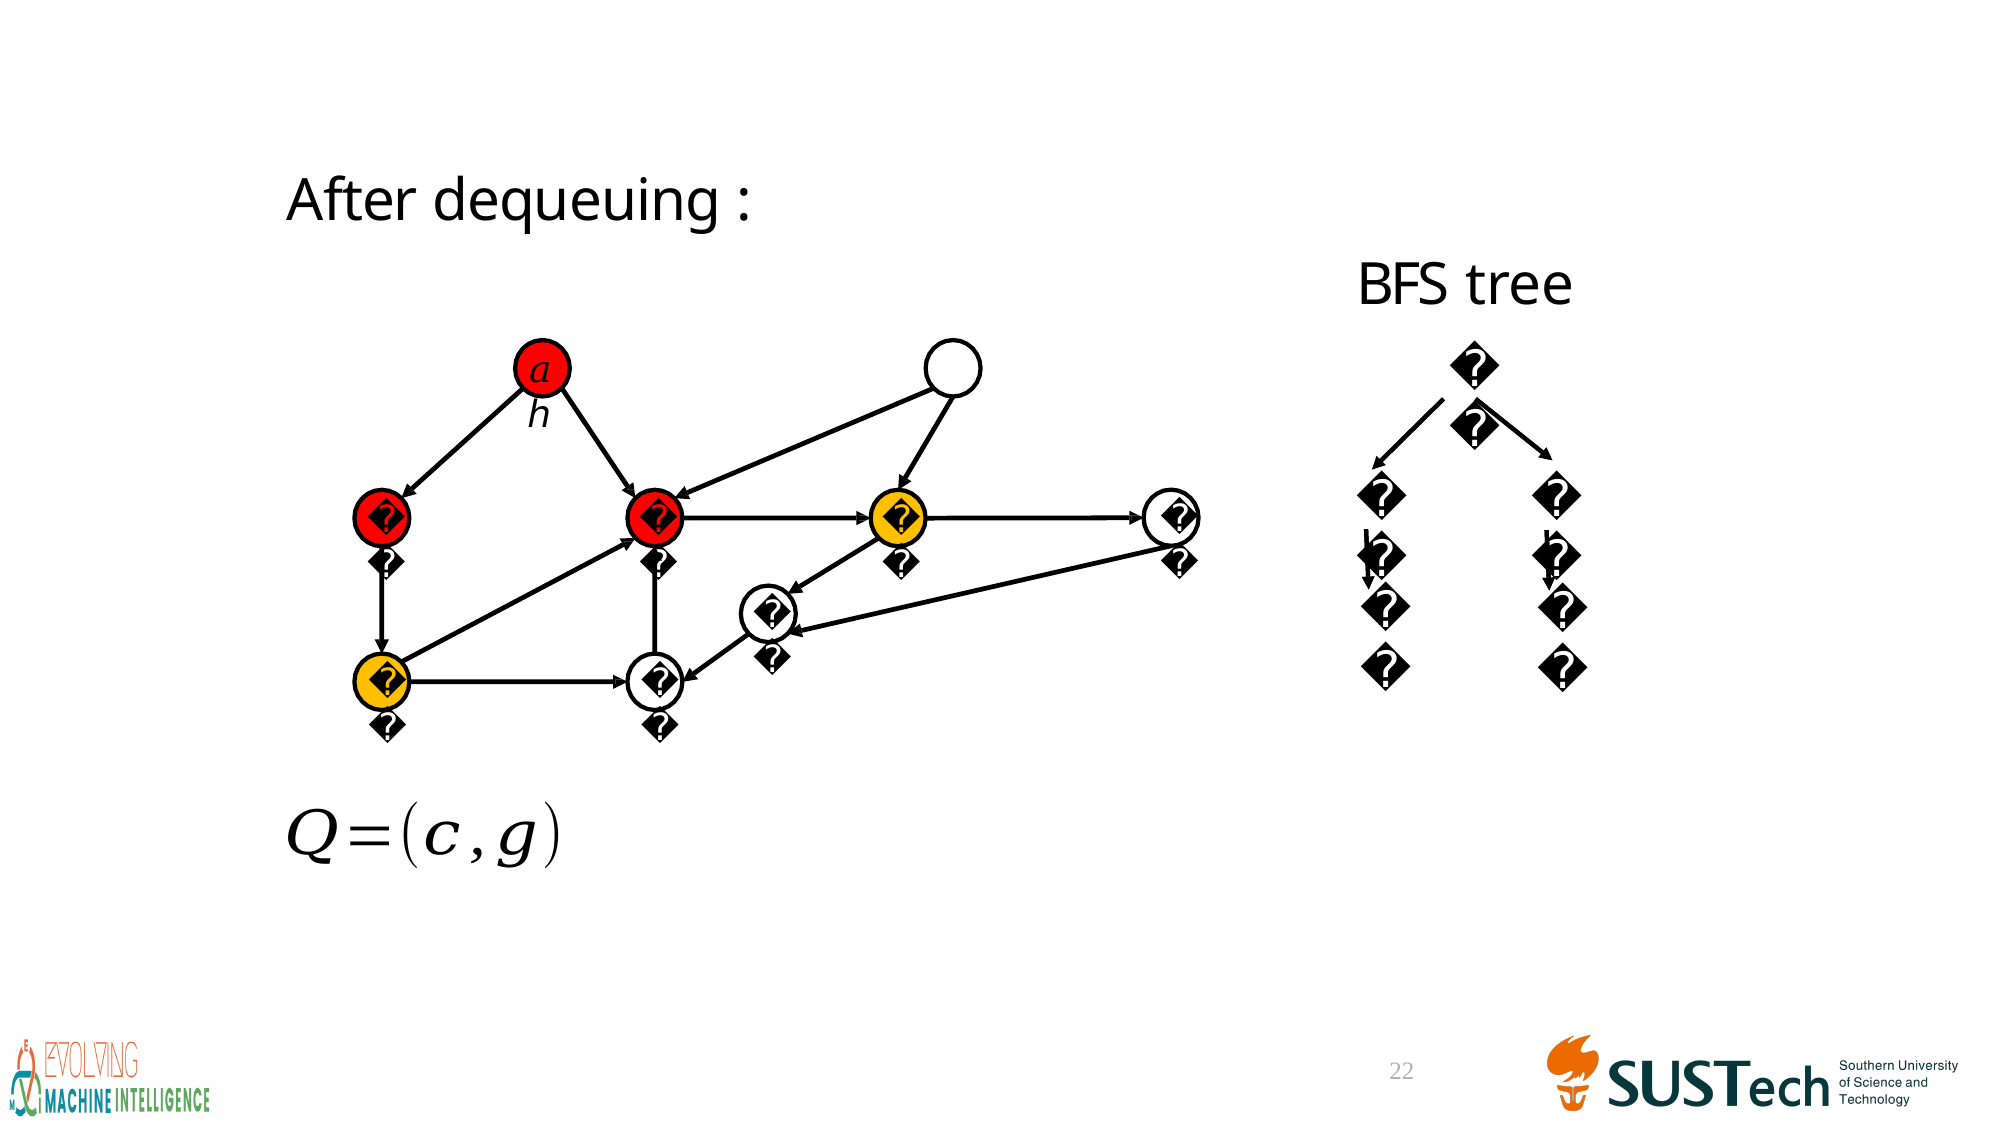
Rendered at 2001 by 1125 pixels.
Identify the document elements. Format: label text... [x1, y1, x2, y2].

text_box 𝑒 [638, 656, 662, 749]
text_box [559, 386, 636, 499]
text_box [354, 496, 364, 540]
text_box 𝑔 [1535, 576, 1571, 699]
text_box [943, 340, 981, 395]
text_box [1542, 530, 1556, 591]
text_box [925, 510, 1144, 525]
text_box [627, 659, 638, 704]
text_box [898, 395, 956, 490]
picture [0, 1012, 547, 1125]
text_box [757, 585, 796, 641]
text_box [1143, 493, 1158, 543]
text_box 𝑔 [880, 492, 908, 585]
text_box [374, 546, 389, 654]
text_box [647, 546, 662, 654]
text_box [644, 653, 683, 710]
text_box [674, 386, 935, 500]
text_box [409, 674, 628, 689]
text_box 𝑑 [1529, 464, 1563, 587]
text_box 𝑏 [364, 492, 390, 585]
text_box [1474, 397, 1553, 461]
text_box [787, 543, 1172, 638]
text_box [1160, 489, 1199, 546]
text_box [515, 346, 525, 390]
text_box [627, 496, 637, 540]
text_box 𝑐 [366, 656, 388, 749]
text_box [354, 658, 366, 705]
text_box [870, 497, 880, 538]
text_box [787, 536, 880, 594]
text_box 𝑎 [1447, 334, 1480, 457]
text_box [682, 631, 751, 682]
text_box [1372, 397, 1445, 470]
text_box [682, 510, 871, 526]
text_box [740, 592, 751, 635]
text_box [644, 489, 682, 545]
text_box [888, 489, 926, 545]
text_box 𝑎 ℎ [525, 342, 962, 435]
picture [1547, 1035, 1958, 1111]
text_box 𝑖 [1158, 492, 1175, 585]
text_box [1361, 529, 1375, 590]
text_box 𝑐 [1358, 575, 1386, 698]
text_box [401, 386, 525, 499]
text_box 𝑑 [637, 492, 664, 585]
text_box 𝑓 [751, 588, 776, 681]
text_box 𝑏 [1354, 464, 1386, 587]
slide_number 22 [1368, 743, 1419, 1125]
text_box [400, 538, 636, 664]
text_box [371, 653, 409, 710]
text_box [371, 489, 410, 545]
